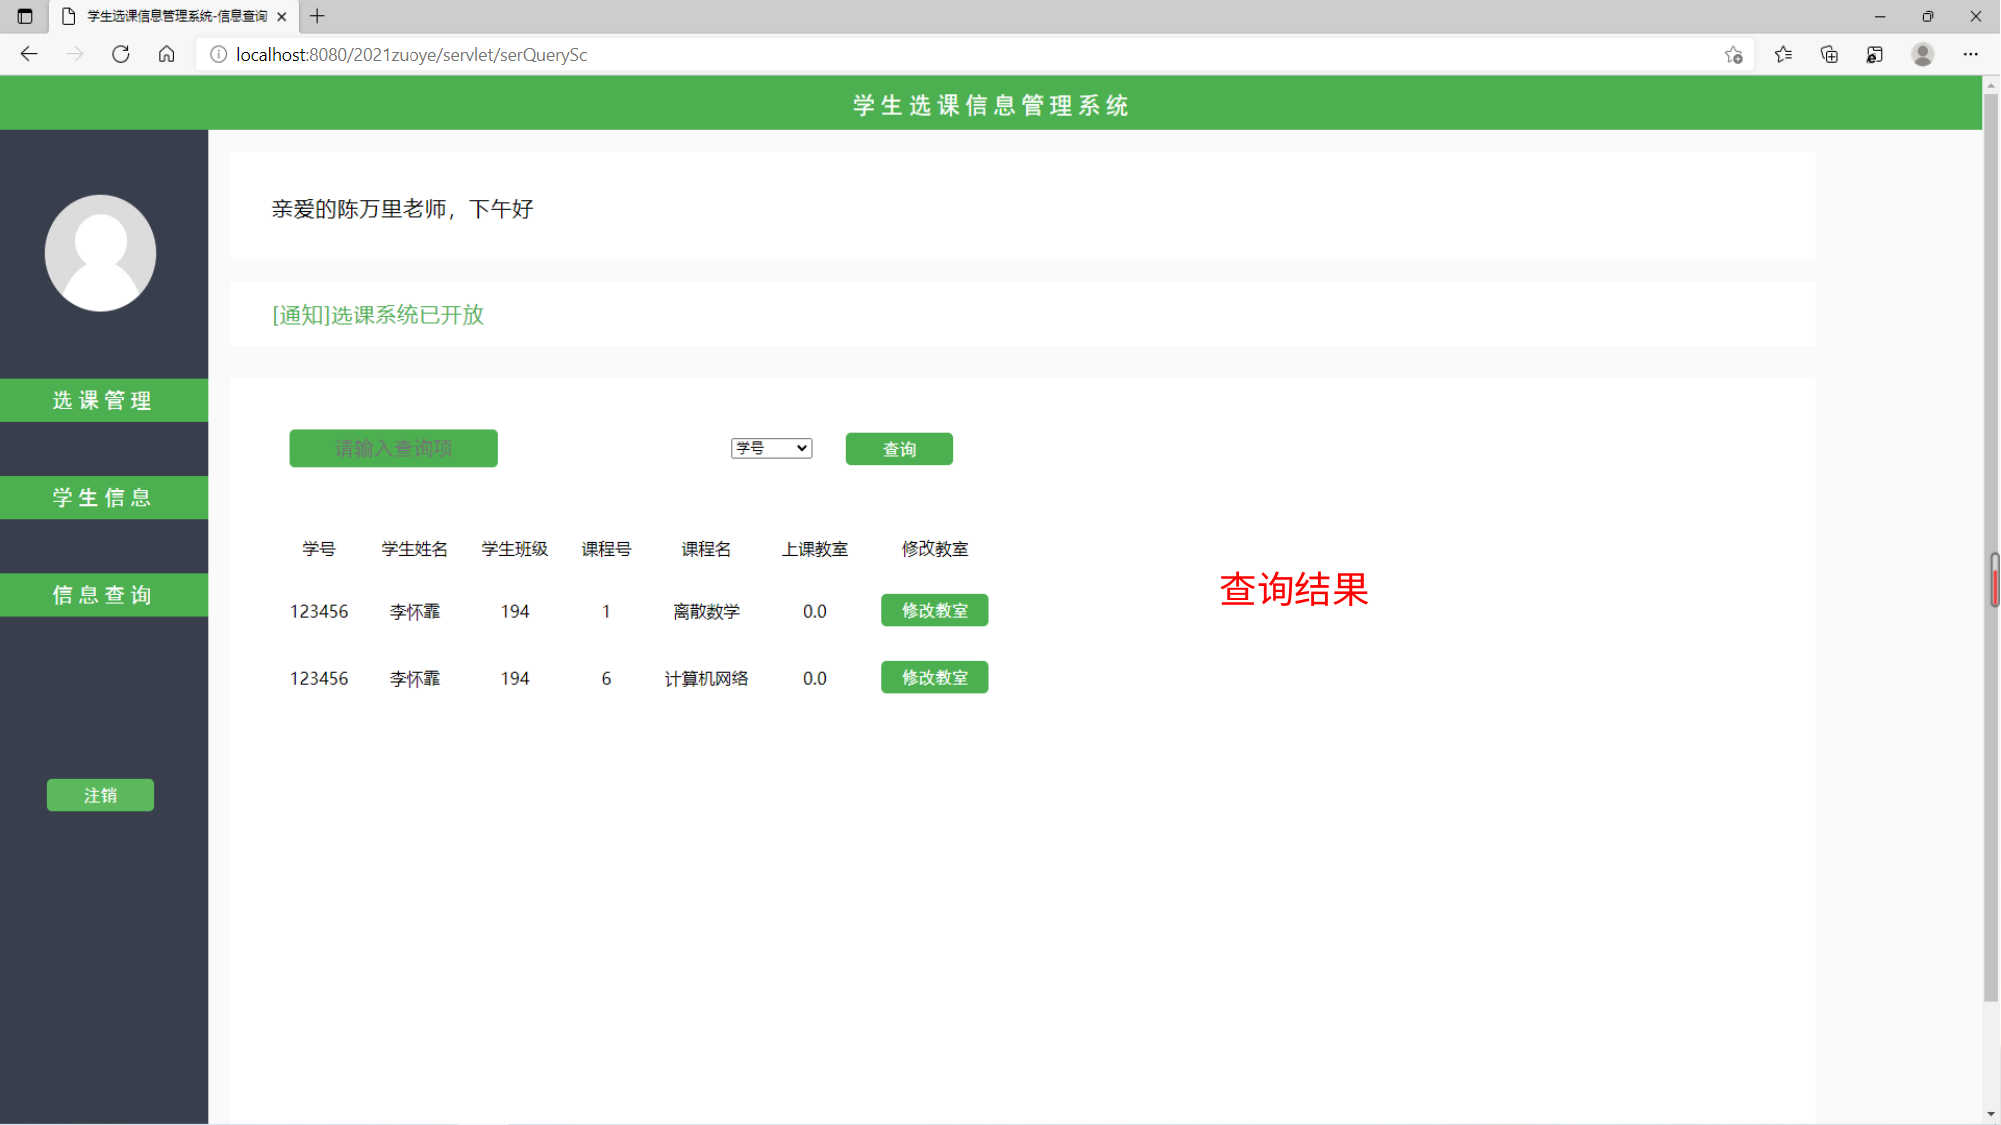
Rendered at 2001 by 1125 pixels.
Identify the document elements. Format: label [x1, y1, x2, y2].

picture [231, 43, 593, 68]
list [0, 0, 2000, 1125]
